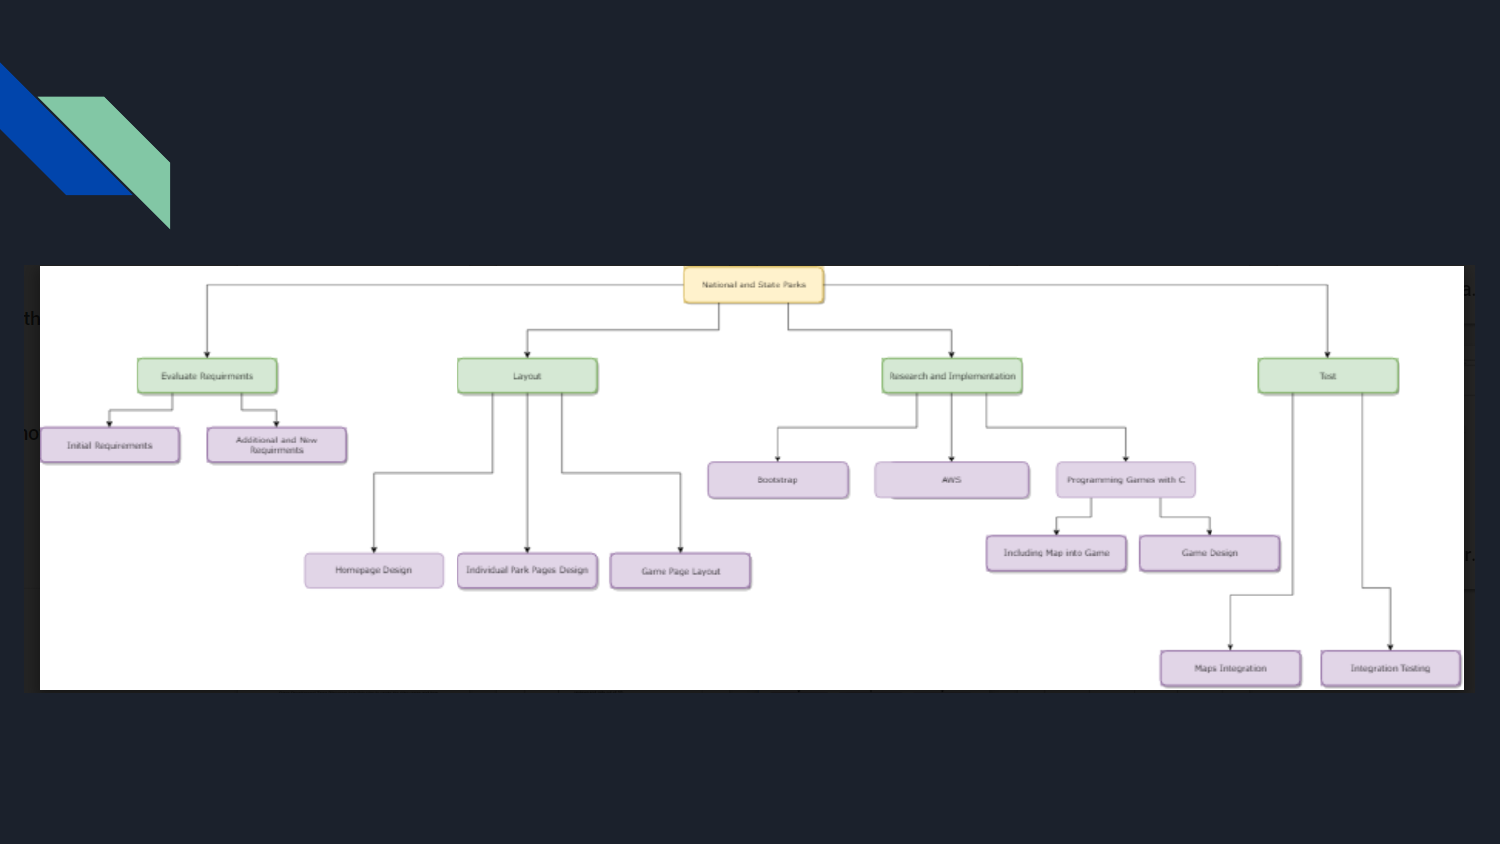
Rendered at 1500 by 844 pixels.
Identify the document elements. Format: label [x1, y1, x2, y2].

picture [24, 265, 1476, 693]
